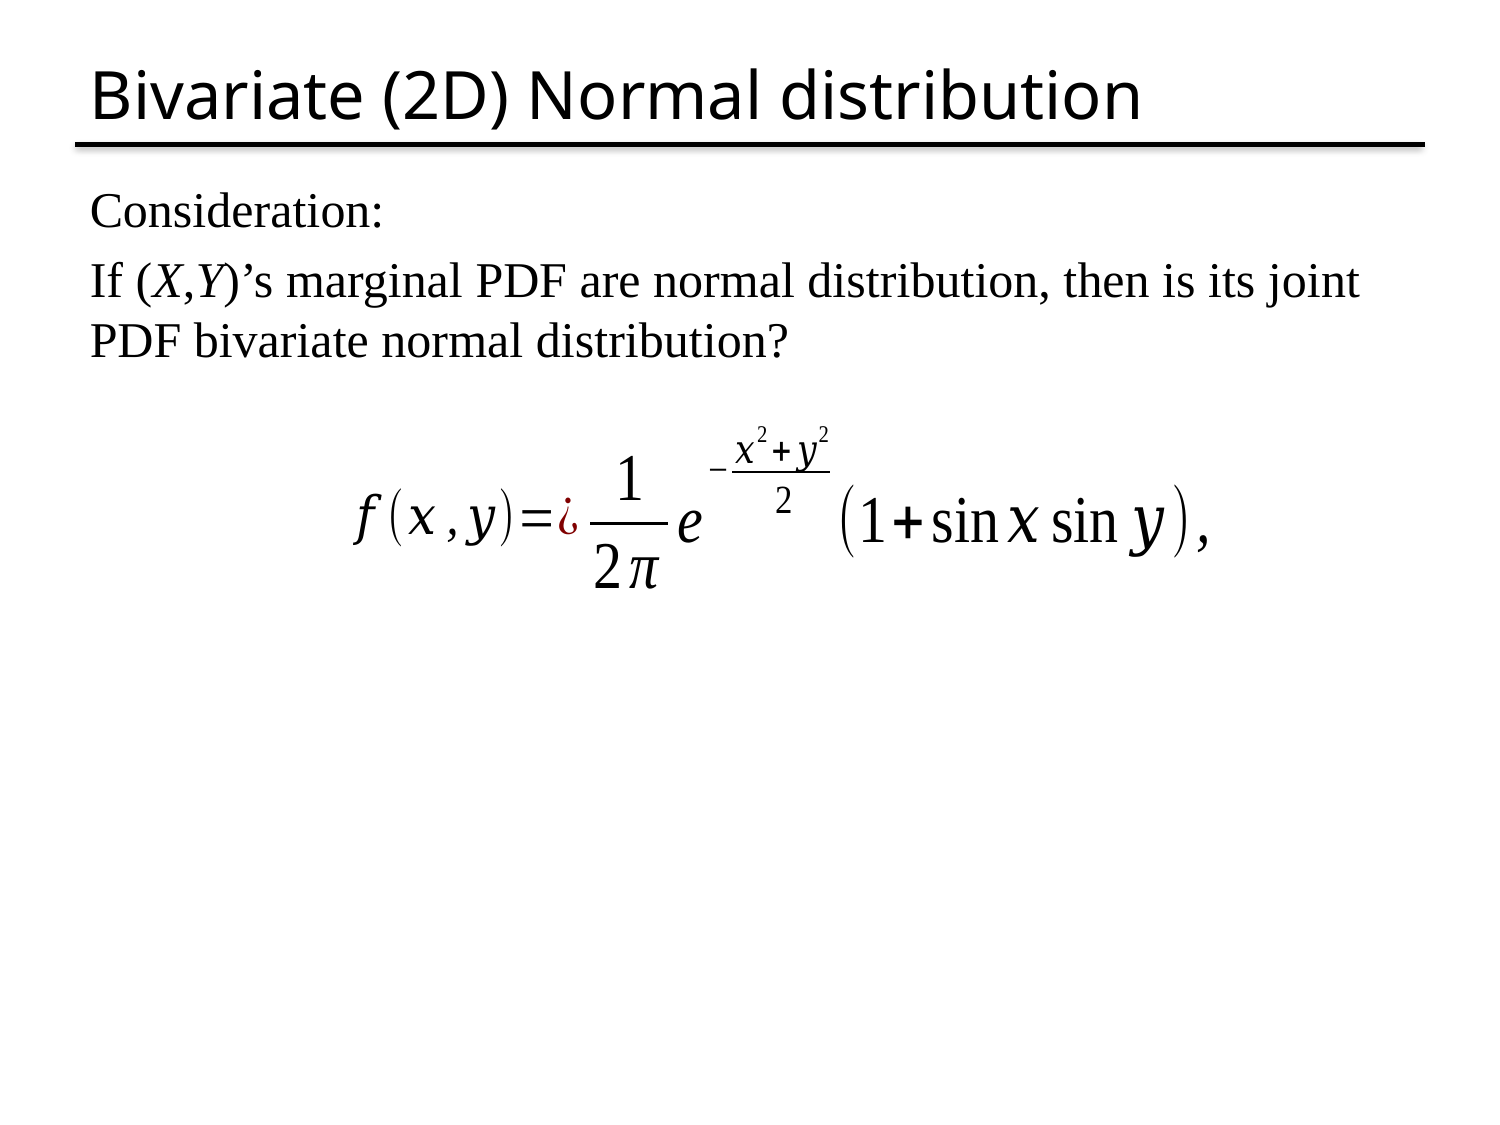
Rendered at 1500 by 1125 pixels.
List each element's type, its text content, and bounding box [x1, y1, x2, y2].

title Bivariate (2D) Normal distribution [75, 45, 1425, 145]
text_box Consideration: If (X,Y)’s marginal PDF are normal distribution, then is its joint PDF bivariate normal distribution? [75, 170, 1423, 390]
